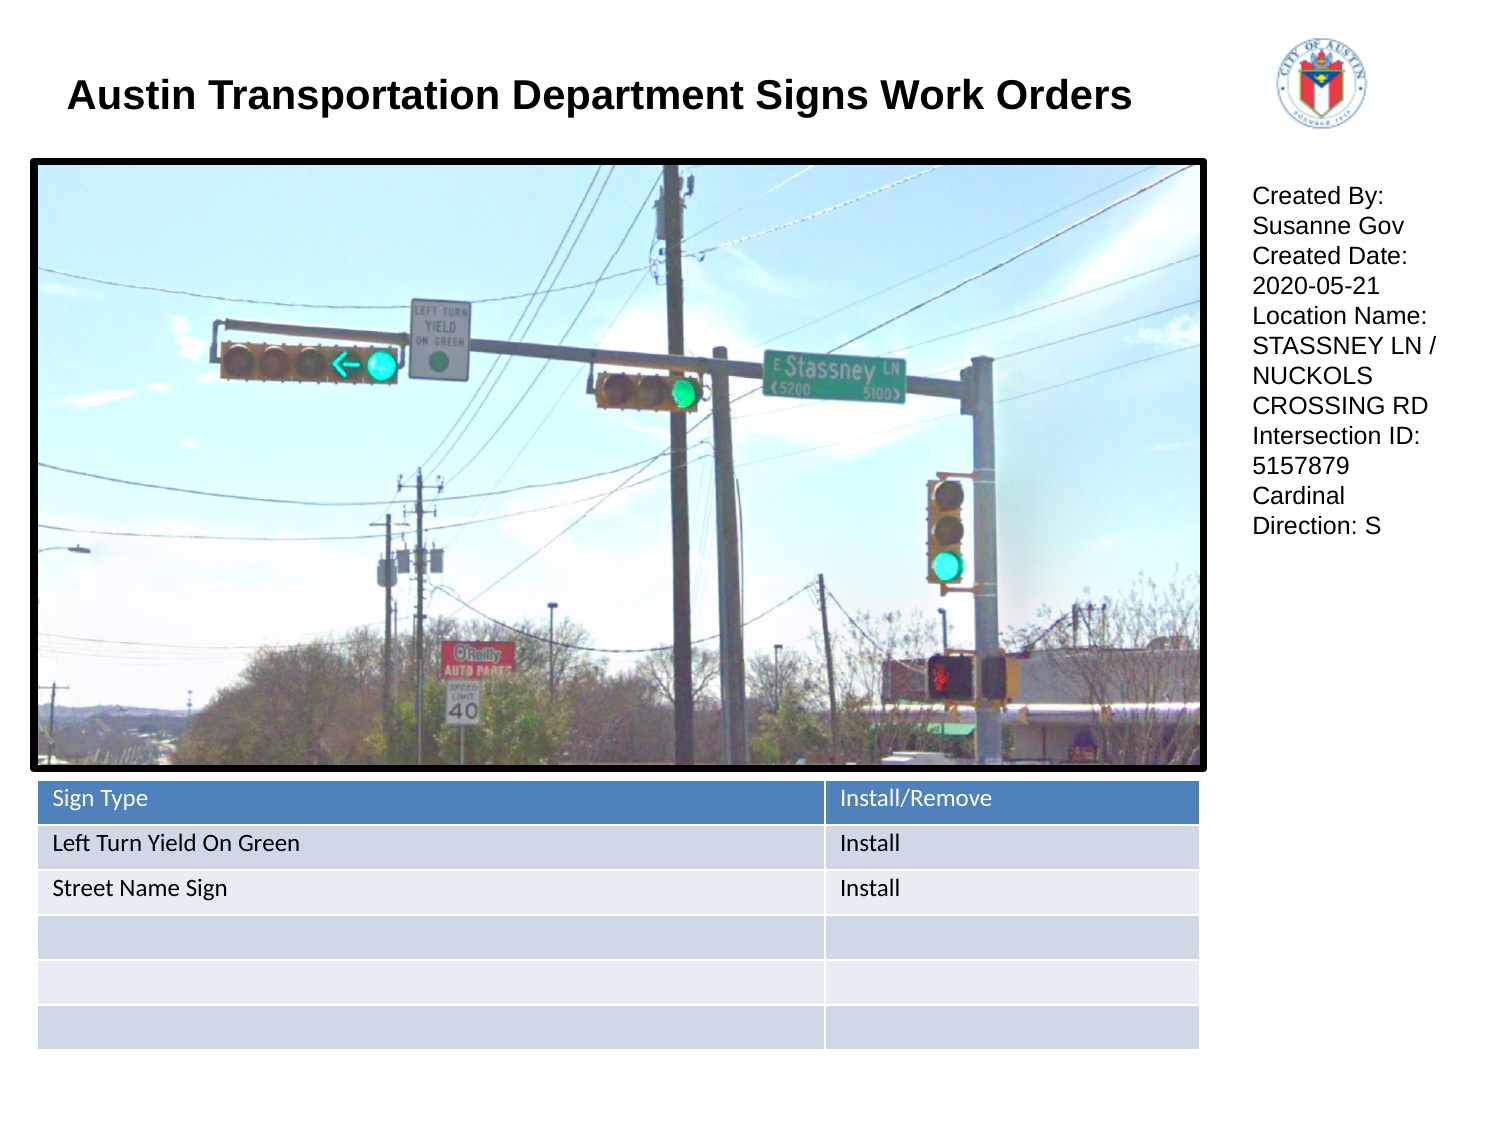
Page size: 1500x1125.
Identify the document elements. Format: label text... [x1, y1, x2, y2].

table_cell Install [826, 871, 1199, 914]
table_cell [826, 916, 1199, 959]
table_cell Street Name Sign [38, 871, 824, 914]
text_box Created By: Susanne Gov Created Date: 2020-05-21 Location Name: STASSNEY LN / NUCKOLS CROSSING RD Intersection ID: 5157879 Cardinal Direction: S [1237, 172, 1463, 547]
table_cell [38, 916, 824, 959]
text_box Austin Transportation Department Signs Work Orders [51, 60, 1149, 125]
table_cell Install [826, 826, 1199, 869]
table_cell [38, 961, 824, 1004]
table_cell Left Turn Yield On Green [38, 826, 824, 869]
table_cell [826, 1006, 1199, 1049]
picture [1274, 37, 1369, 132]
table_header Install/Remove [826, 781, 1199, 824]
table_cell [826, 961, 1199, 1004]
table_header Sign Type [38, 781, 824, 824]
picture [37, 164, 1201, 766]
table_cell [38, 1006, 824, 1049]
